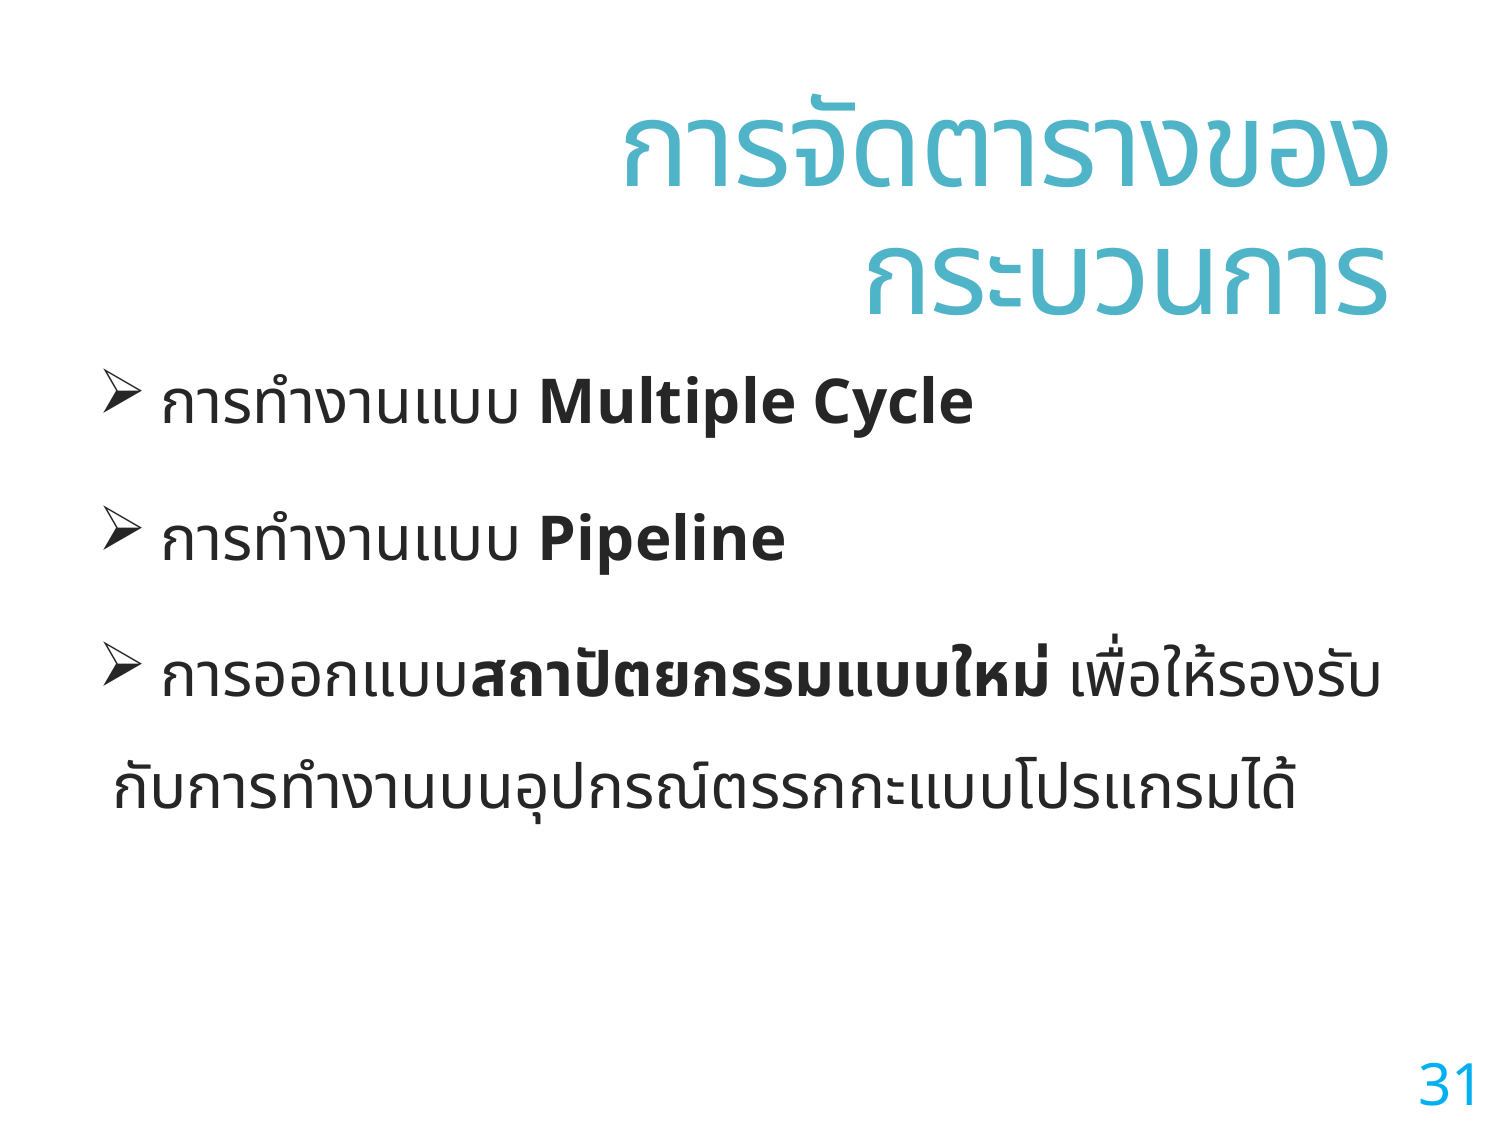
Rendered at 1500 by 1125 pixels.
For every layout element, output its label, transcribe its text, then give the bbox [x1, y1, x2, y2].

slide_number 31 [1140, 895, 1500, 1125]
list การทำงานแบบ Multiple Cycle การทำงานแบบ Pipeline การออกแบบสถาปัตยกรรมแบบใหม่ เพื่อให้รองรับกับการทำงานบนอุปกรณ์ตรรกกะแบบโปรแกรมได้ [83, 316, 1407, 935]
title การจัดตารางของกระบวนการ [80, 75, 1407, 348]
